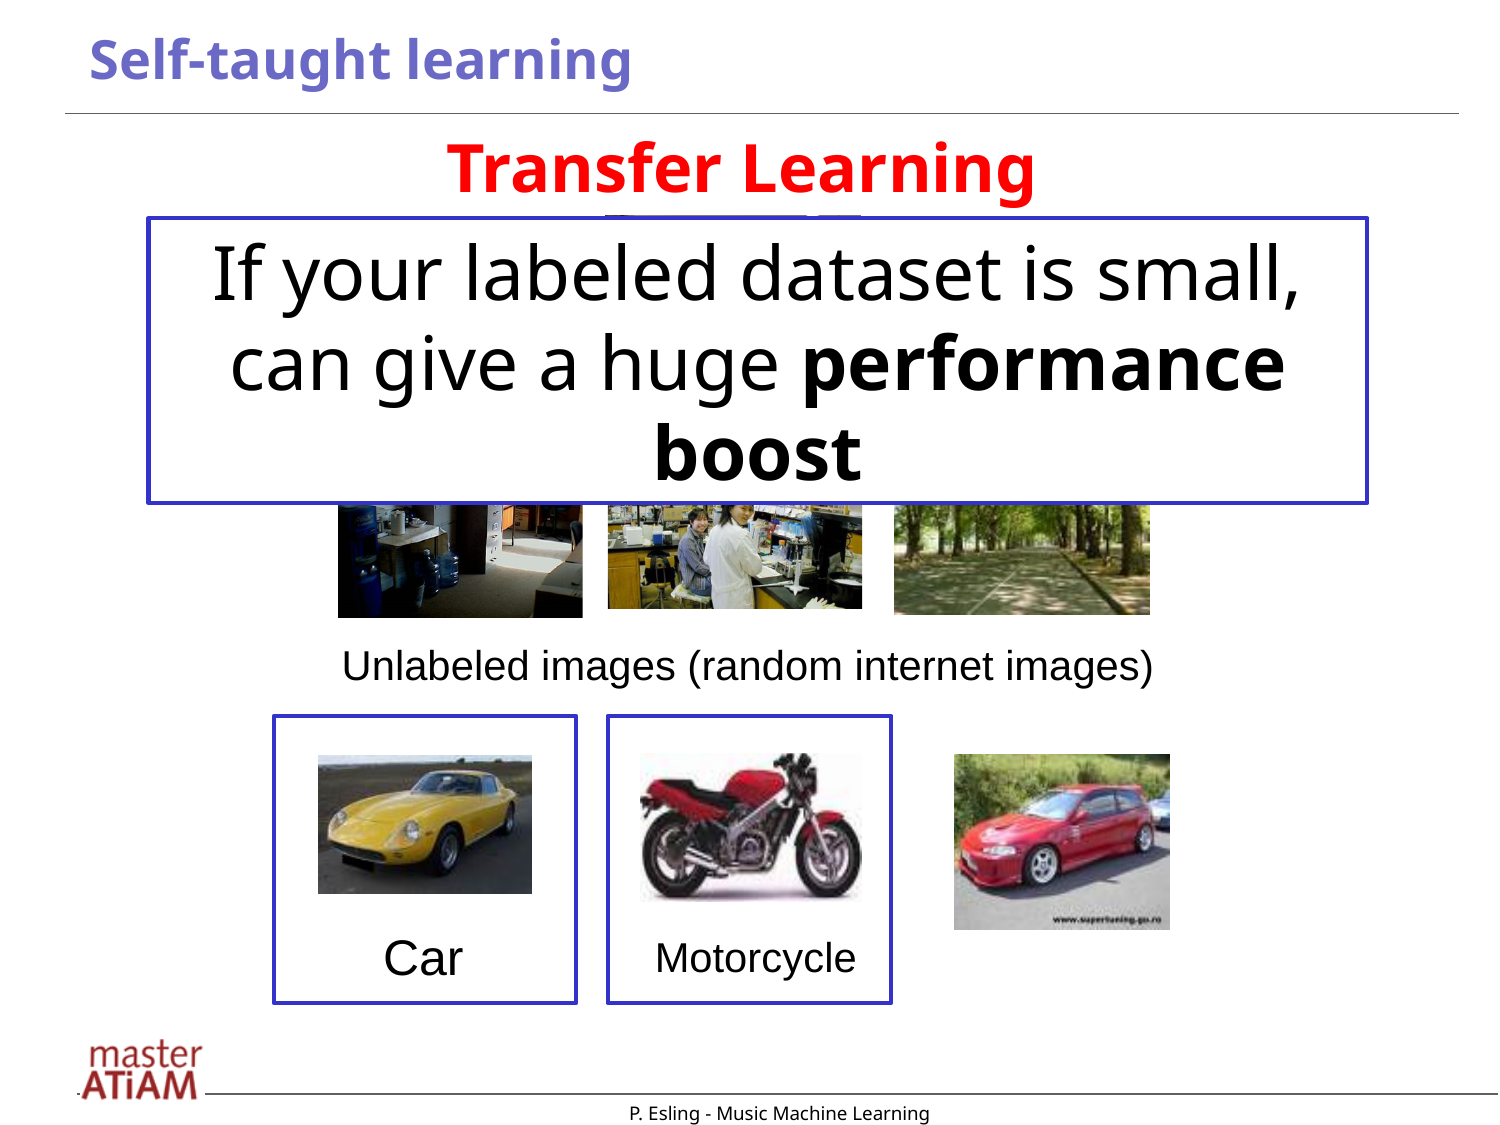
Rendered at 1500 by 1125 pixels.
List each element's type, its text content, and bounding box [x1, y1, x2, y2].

picture [80, 1038, 205, 1101]
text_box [273, 715, 577, 1004]
footer P. Esling - Music Machine Learning [194, 1093, 1365, 1125]
text_box If your labeled dataset is small, can give a huge performance boost [146, 216, 332, 505]
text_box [334, 215, 1165, 619]
text_box Transfer Learning [431, 117, 1054, 213]
text_box If your labeled dataset is small, can give a huge performance boost [1166, 216, 1369, 505]
title Self-taught learning [74, 3, 820, 112]
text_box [896, 754, 1170, 930]
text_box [607, 715, 892, 1004]
text_box Unlabeled images (random internet images) [326, 631, 1170, 697]
